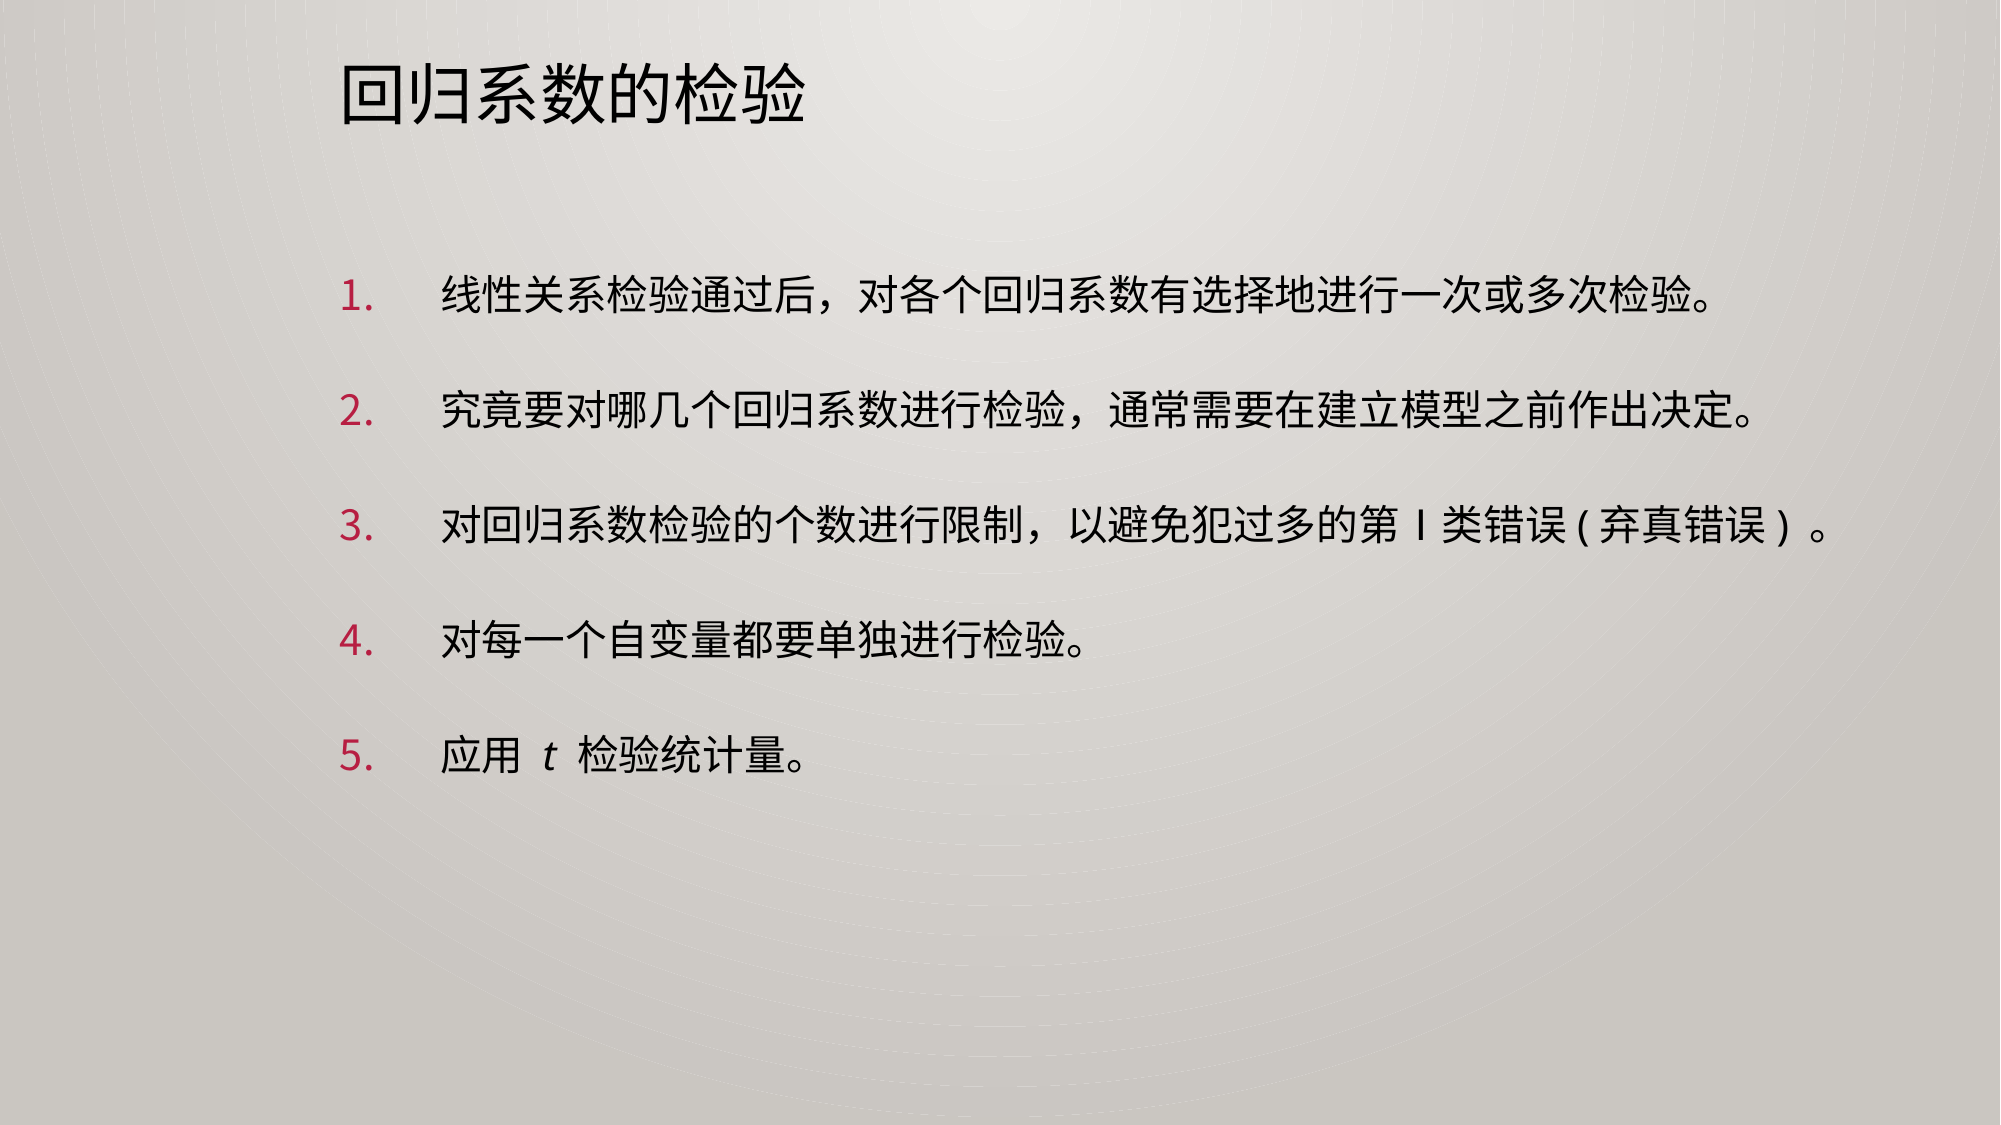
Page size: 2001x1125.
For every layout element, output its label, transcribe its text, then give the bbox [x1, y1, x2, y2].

title 回归系数的检验 [324, 54, 1475, 230]
list 线性关系检验通过后，对各个回归系数有选择地进行一次或多次检验。 究竟要对哪几个回归系数进行检验，通常需要在建立模型之前作出决定。 对回归系数检验的个数进行限制，以避免犯过多的第Ⅰ类错误(弃真错误) 。 对每一个自变量都要单独进行检验。 应用 t 检验统计量。 [324, 267, 1886, 1012]
